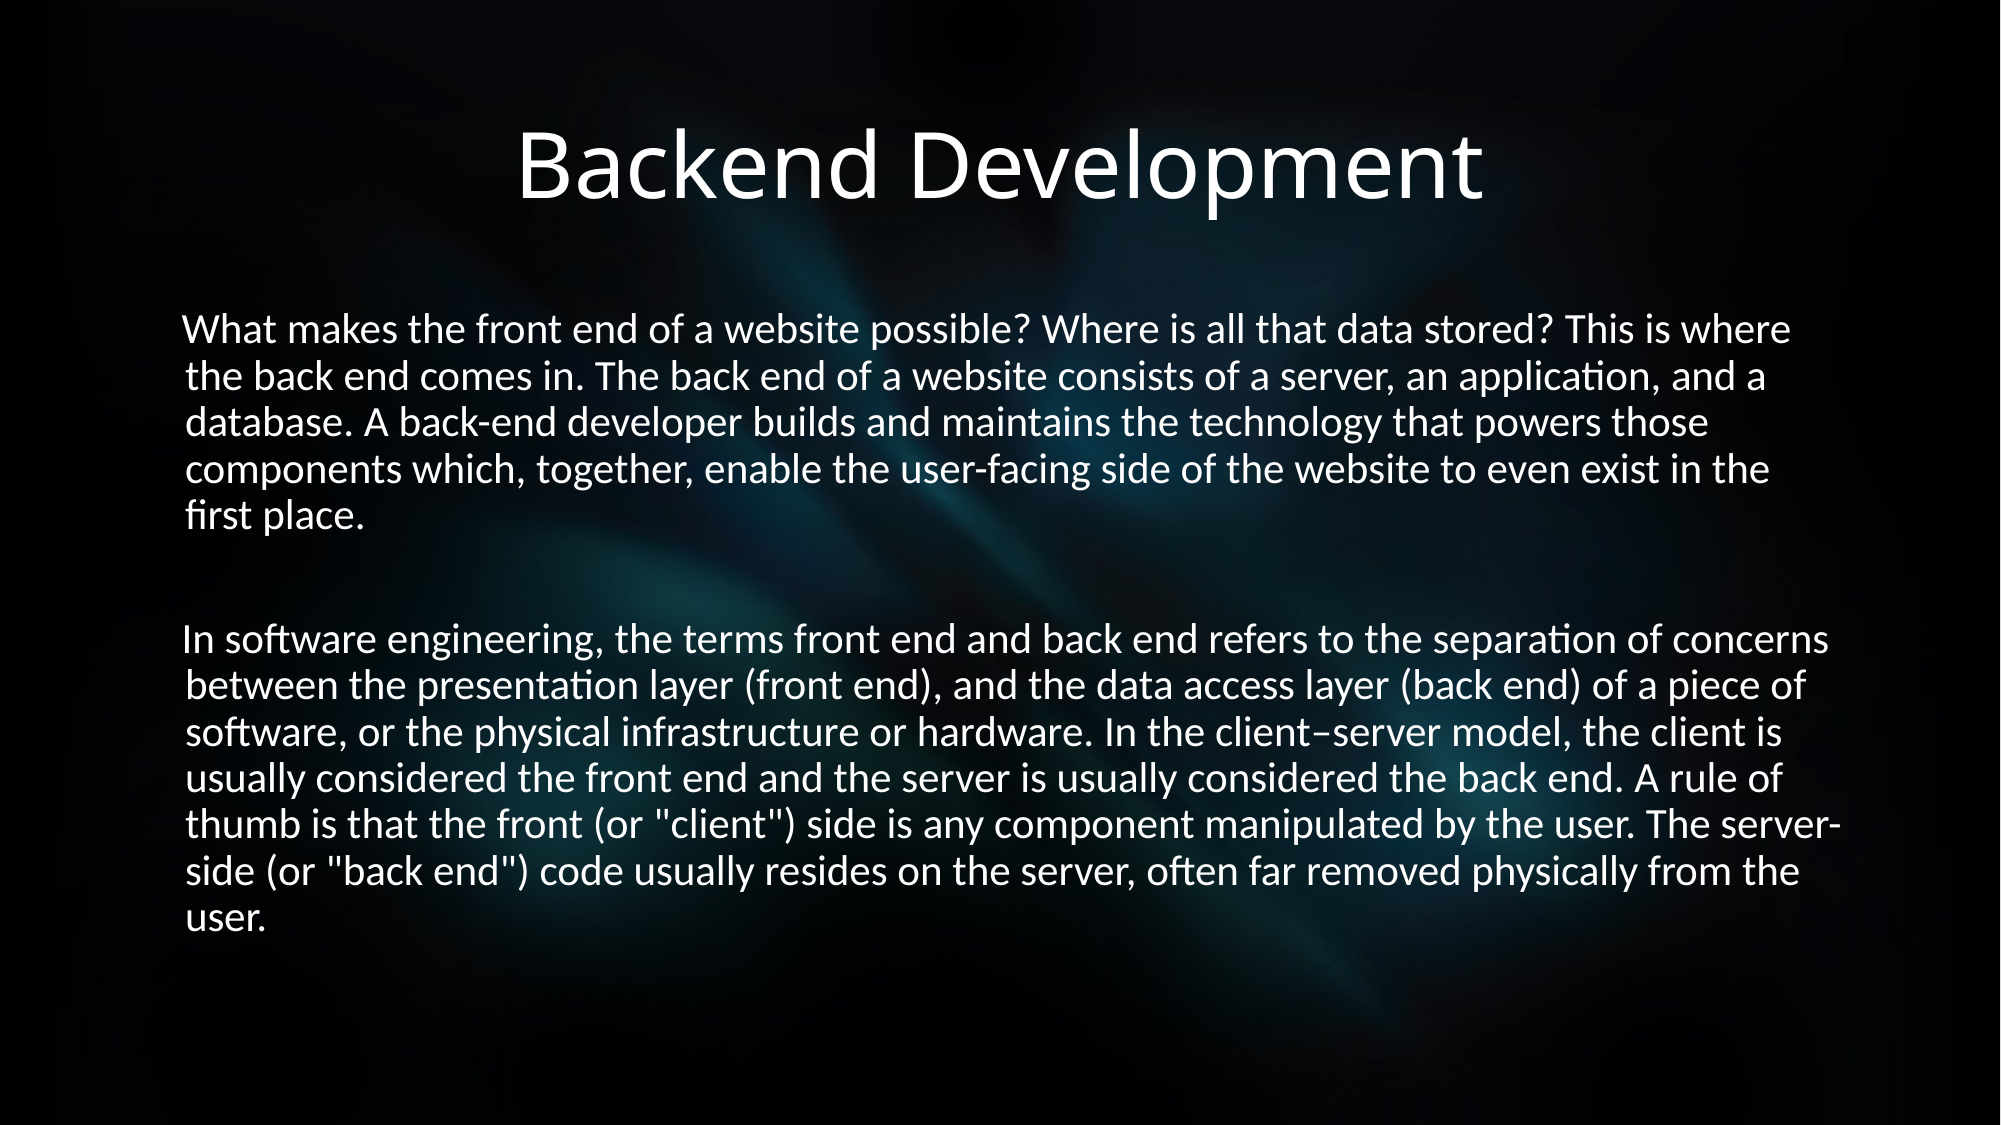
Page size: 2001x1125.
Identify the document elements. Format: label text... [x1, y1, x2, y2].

list What makes the front end of a website possible? Where is all that data stored? This is where the back end comes in. The back end of a website consists of a server, an application, and a database. A back-end developer builds and maintains the technology that powers those components which, together, enable the user-facing side of the website to even exist in the first place. In software engineering, the terms front end and back end refers to the separation of concerns between the presentation layer (front end), and the data access layer (back end) of a piece of software, or the physical infrastructure or hardware. In the client–server model, the client is usually considered the front end and the server is usually considered the back end. A rule of thumb is that the front (or "client") side is any component manipulated by the user. The server-side (or "back end") code usually resides on the server, often far removed physically from the user. [137, 299, 1863, 1014]
picture [0, 0, 2001, 1125]
title Backend Development [137, 59, 1863, 278]
